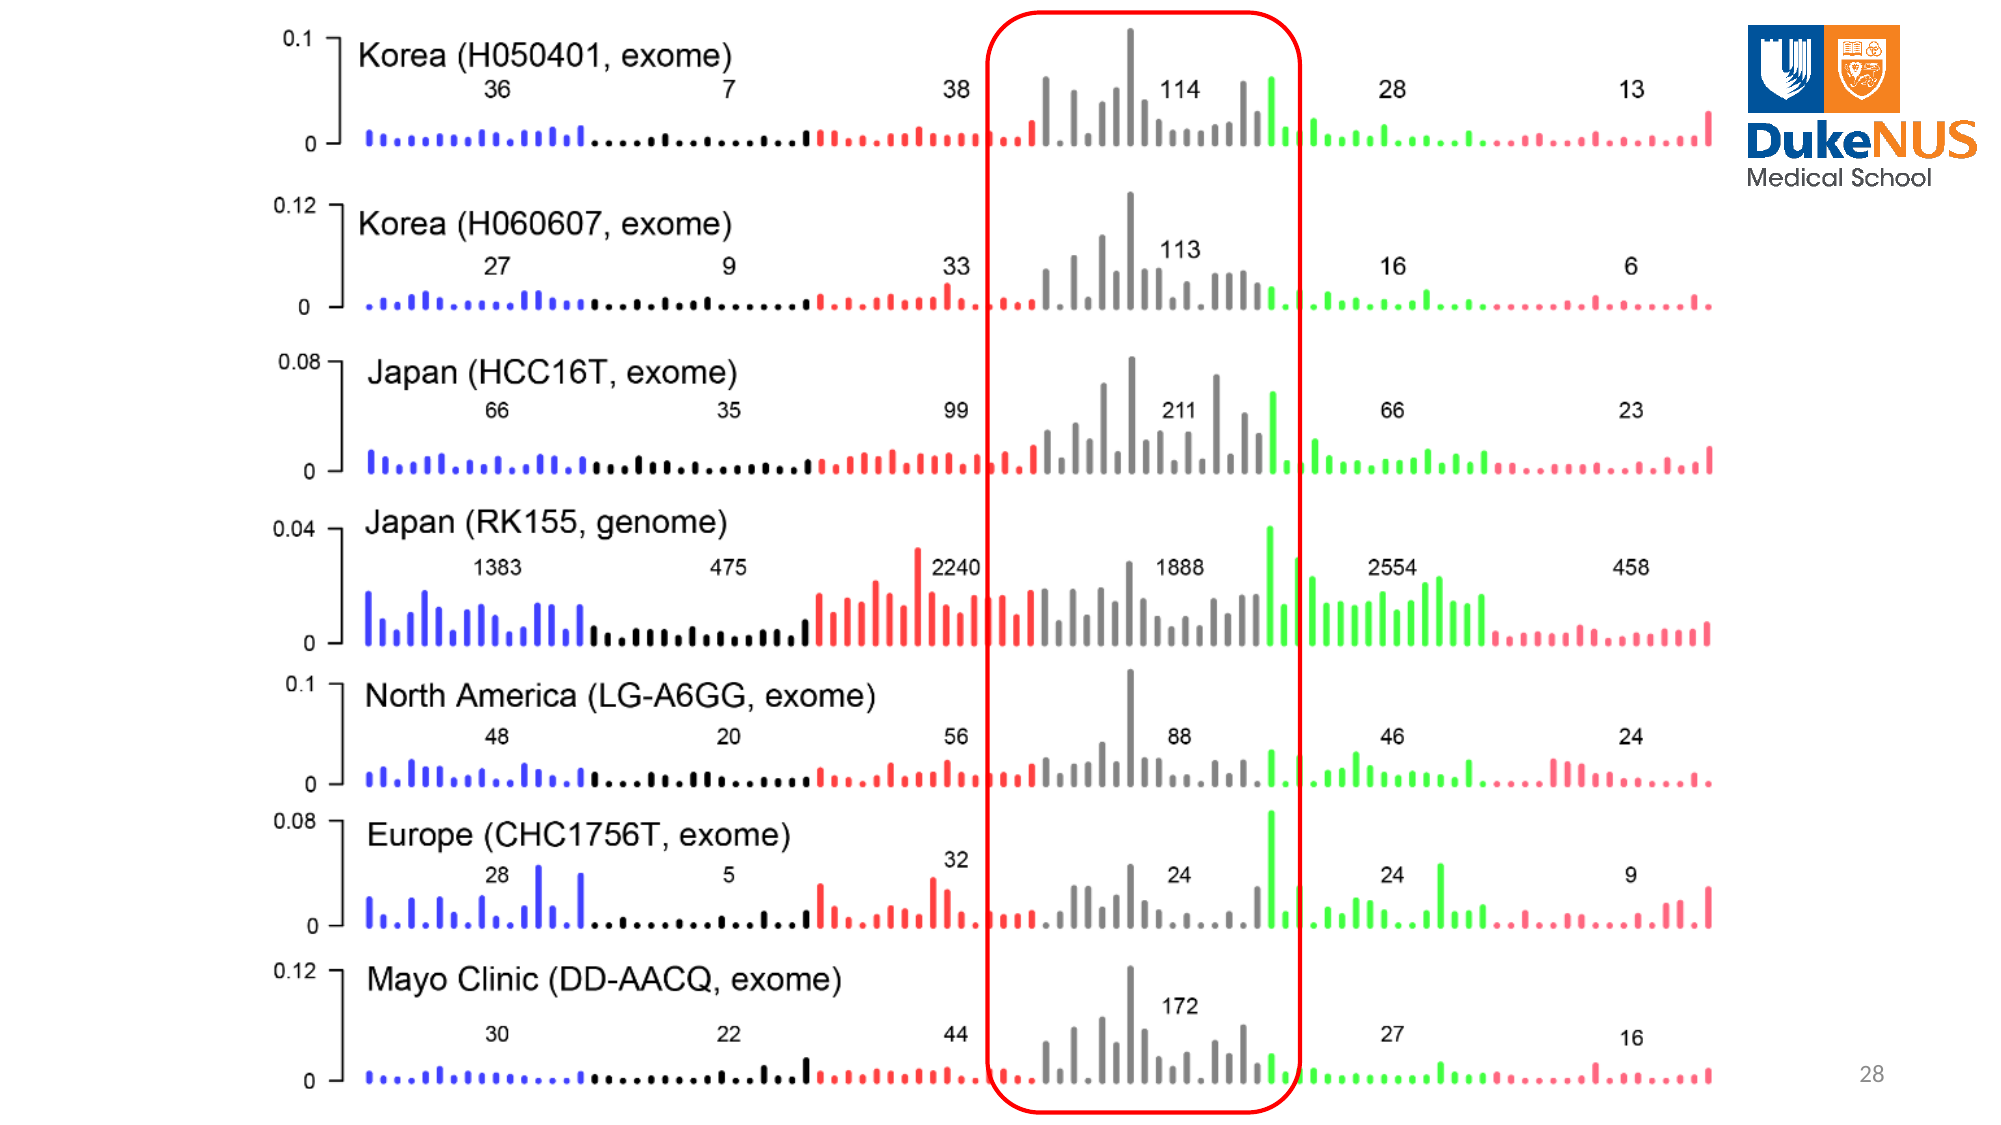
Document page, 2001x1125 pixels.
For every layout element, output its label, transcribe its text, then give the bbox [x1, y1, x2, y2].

text_box [999, 1097, 1288, 1115]
picture [1737, 12, 1978, 189]
picture [237, 12, 1713, 1089]
slide_number 28 [1433, 1042, 1900, 1103]
